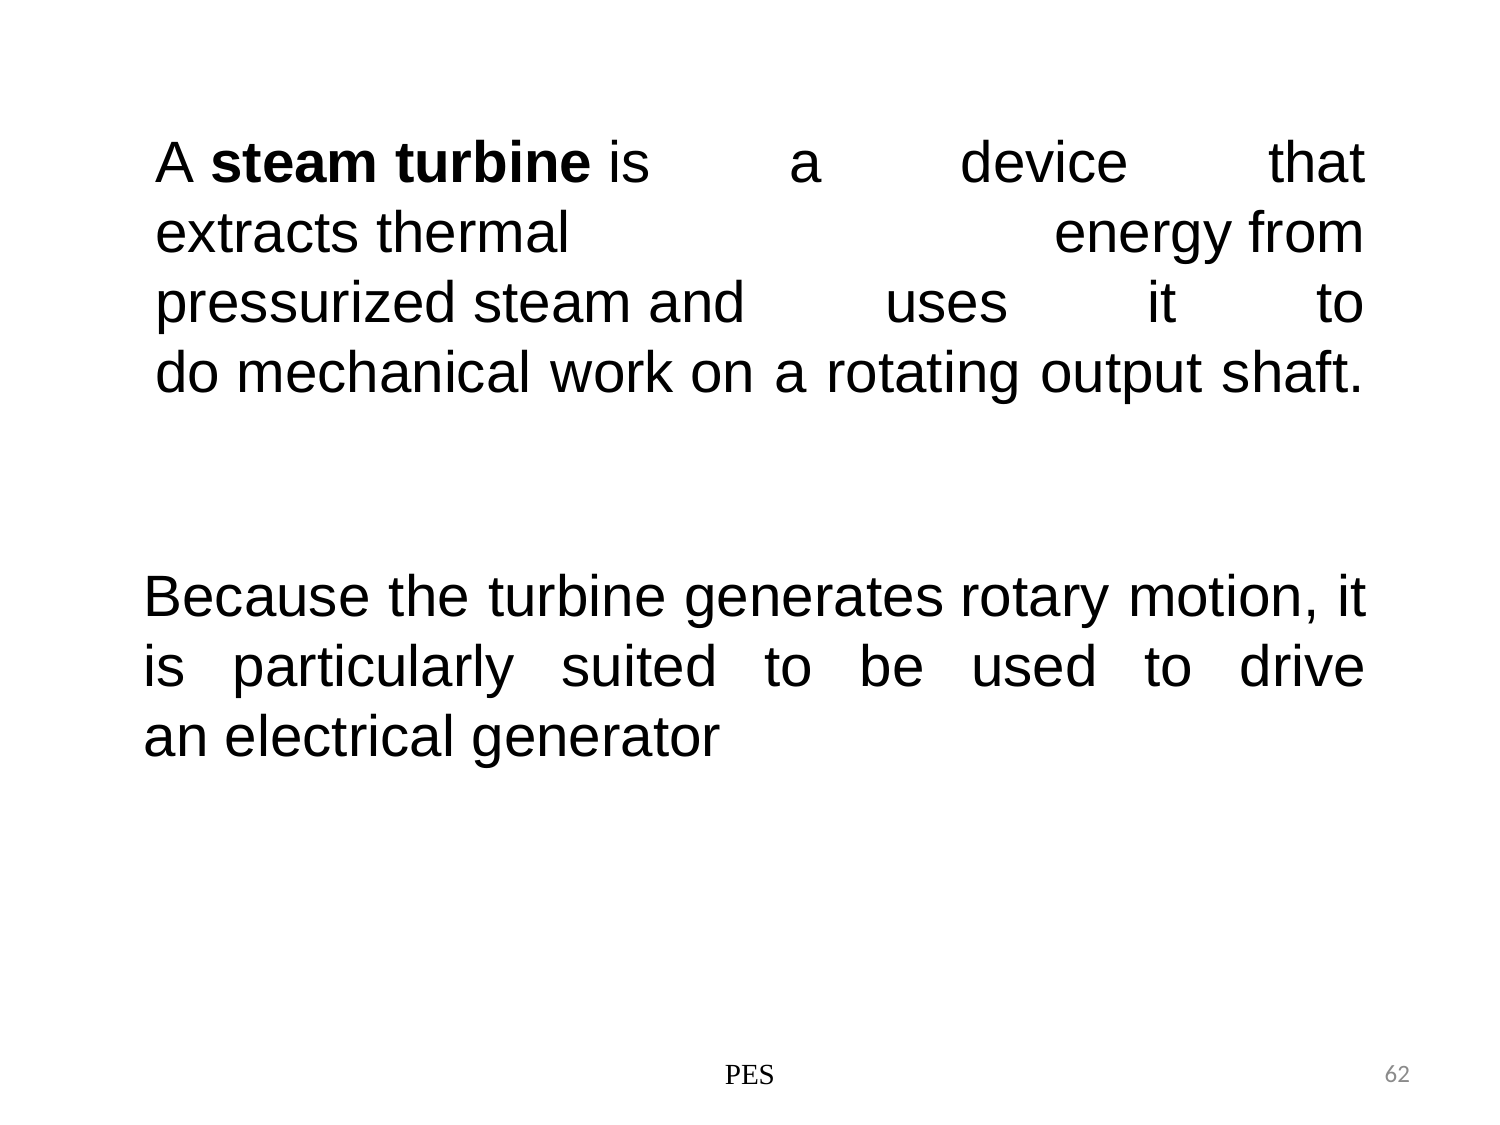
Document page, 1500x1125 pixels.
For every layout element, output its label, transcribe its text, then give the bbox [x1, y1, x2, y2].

text_box Because the turbine generates rotary motion, it is particularly suited to be used to drive an electrical generator [128, 550, 1383, 776]
footer PES [512, 1042, 988, 1103]
slide_number 62 [1074, 1042, 1425, 1103]
text_box A steam turbine is a device that extracts thermal energy from pressurized steam and uses it to do mechanical work on a rotating output shaft. [140, 117, 1381, 457]
